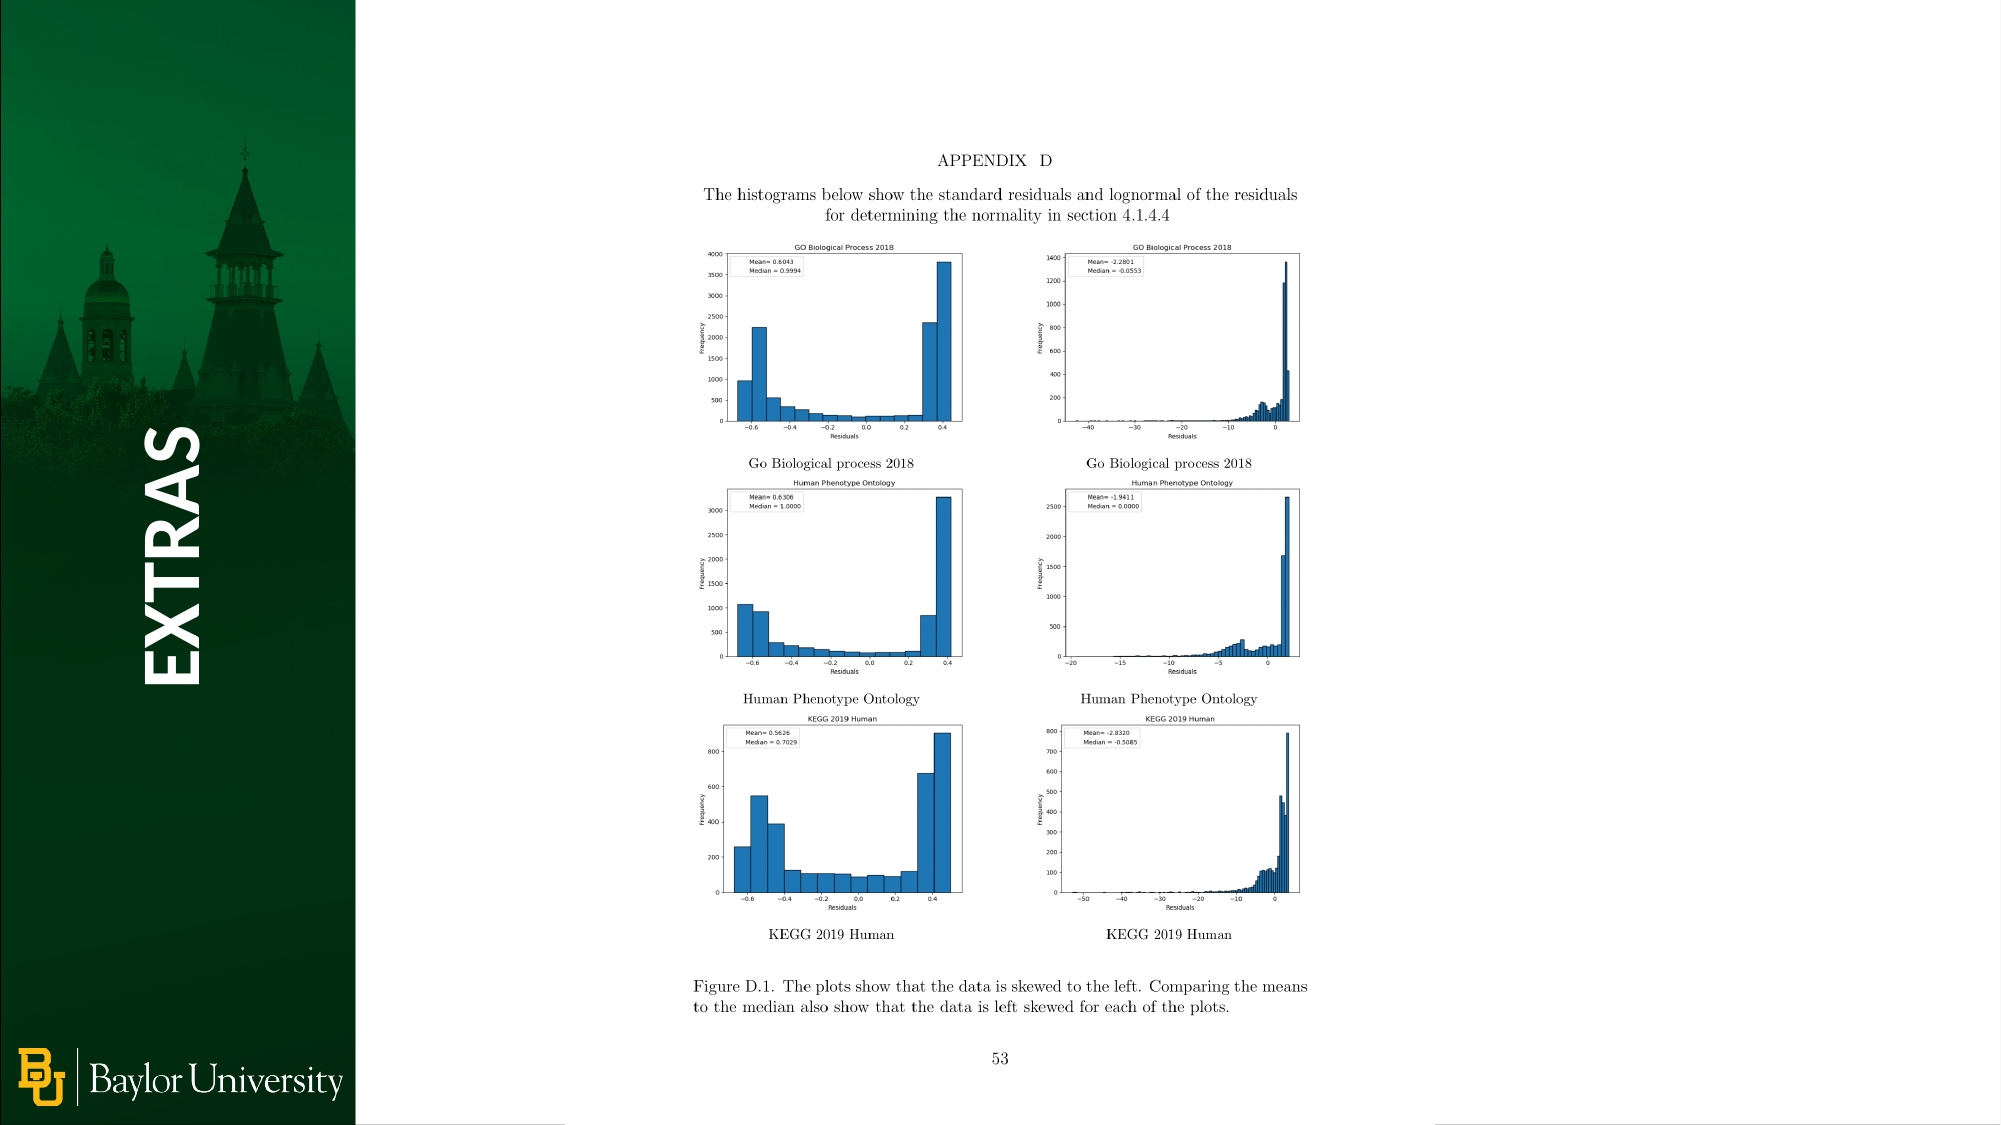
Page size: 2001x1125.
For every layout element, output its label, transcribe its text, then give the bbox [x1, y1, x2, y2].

text_box EXTRAS [119, 230, 232, 886]
picture [0, 0, 2001, 1125]
